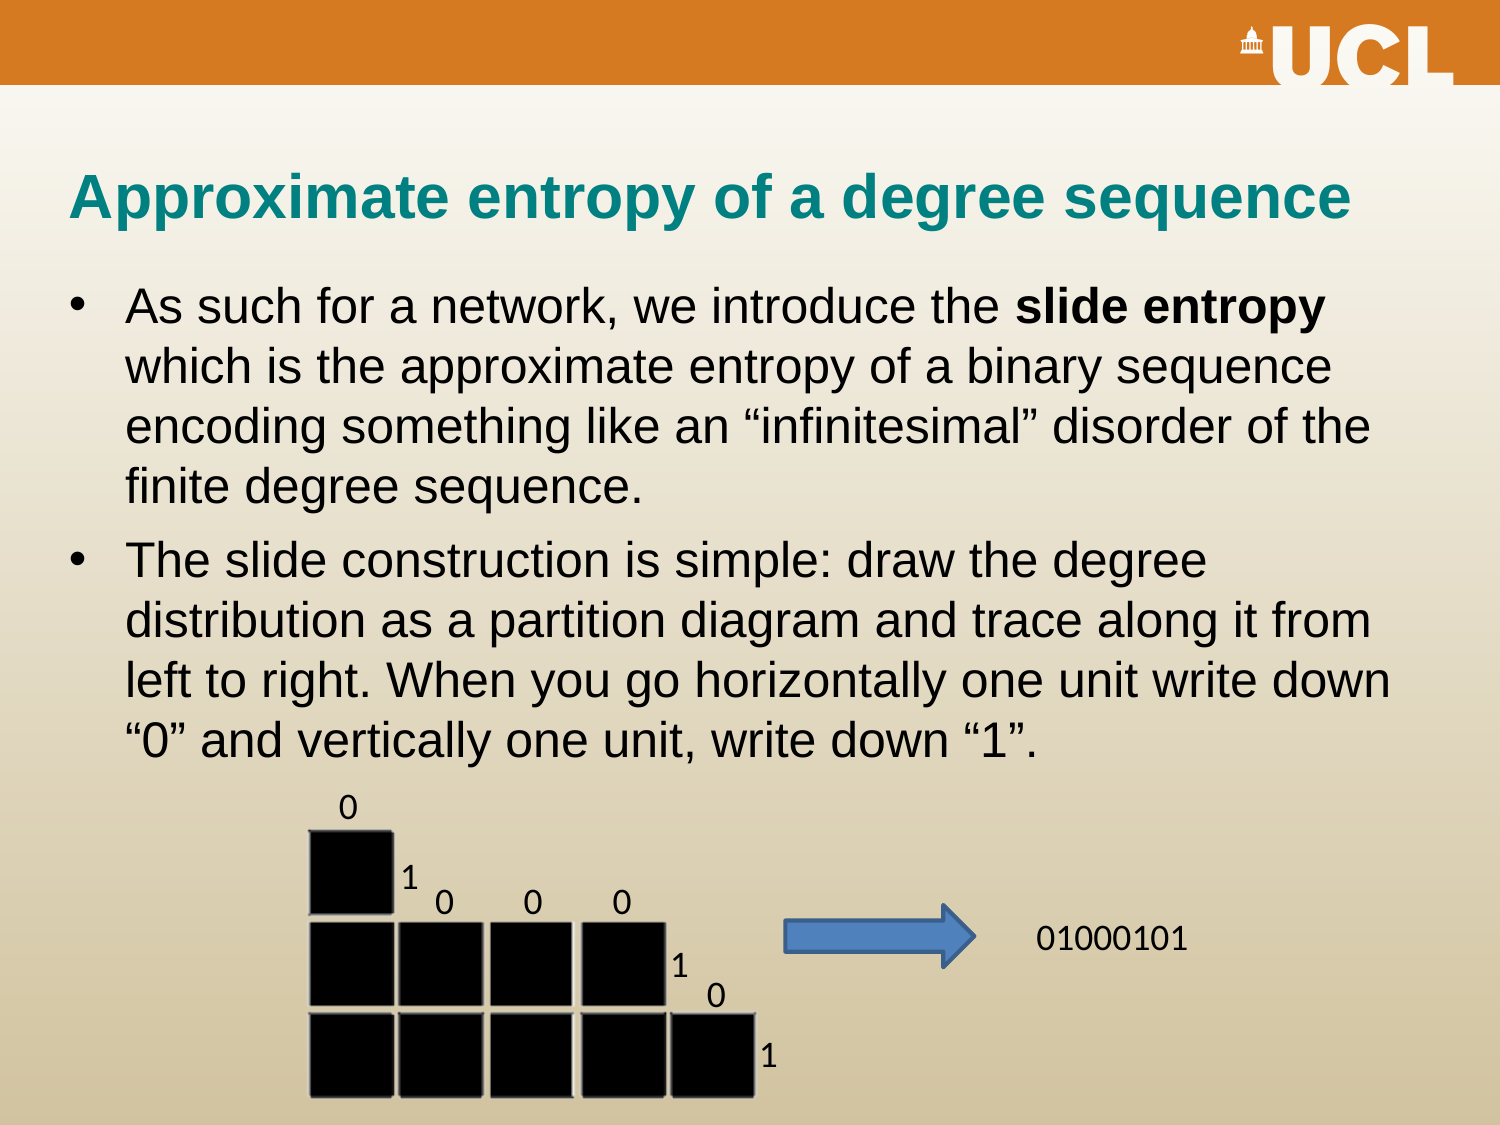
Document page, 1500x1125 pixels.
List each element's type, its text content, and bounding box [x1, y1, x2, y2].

text_box 01000101 [1021, 905, 1235, 966]
picture [0, 0, 1500, 85]
list As such for a network, we introduce the slide entropy which is the approximate entropy of a binary sequence encoding something like an “infinitesimal” disorder of the finite degree sequence. The slide construction is simple: draw the degree distribution as a partition diagram and trace along it from left to right. When you go horizontally one unit write down “0” and vertically one unit, write down “1”. [54, 265, 1447, 1012]
text_box [818, 903, 977, 970]
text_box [253, 774, 813, 1125]
title Approximate entropy of a degree sequence [54, 148, 1447, 240]
